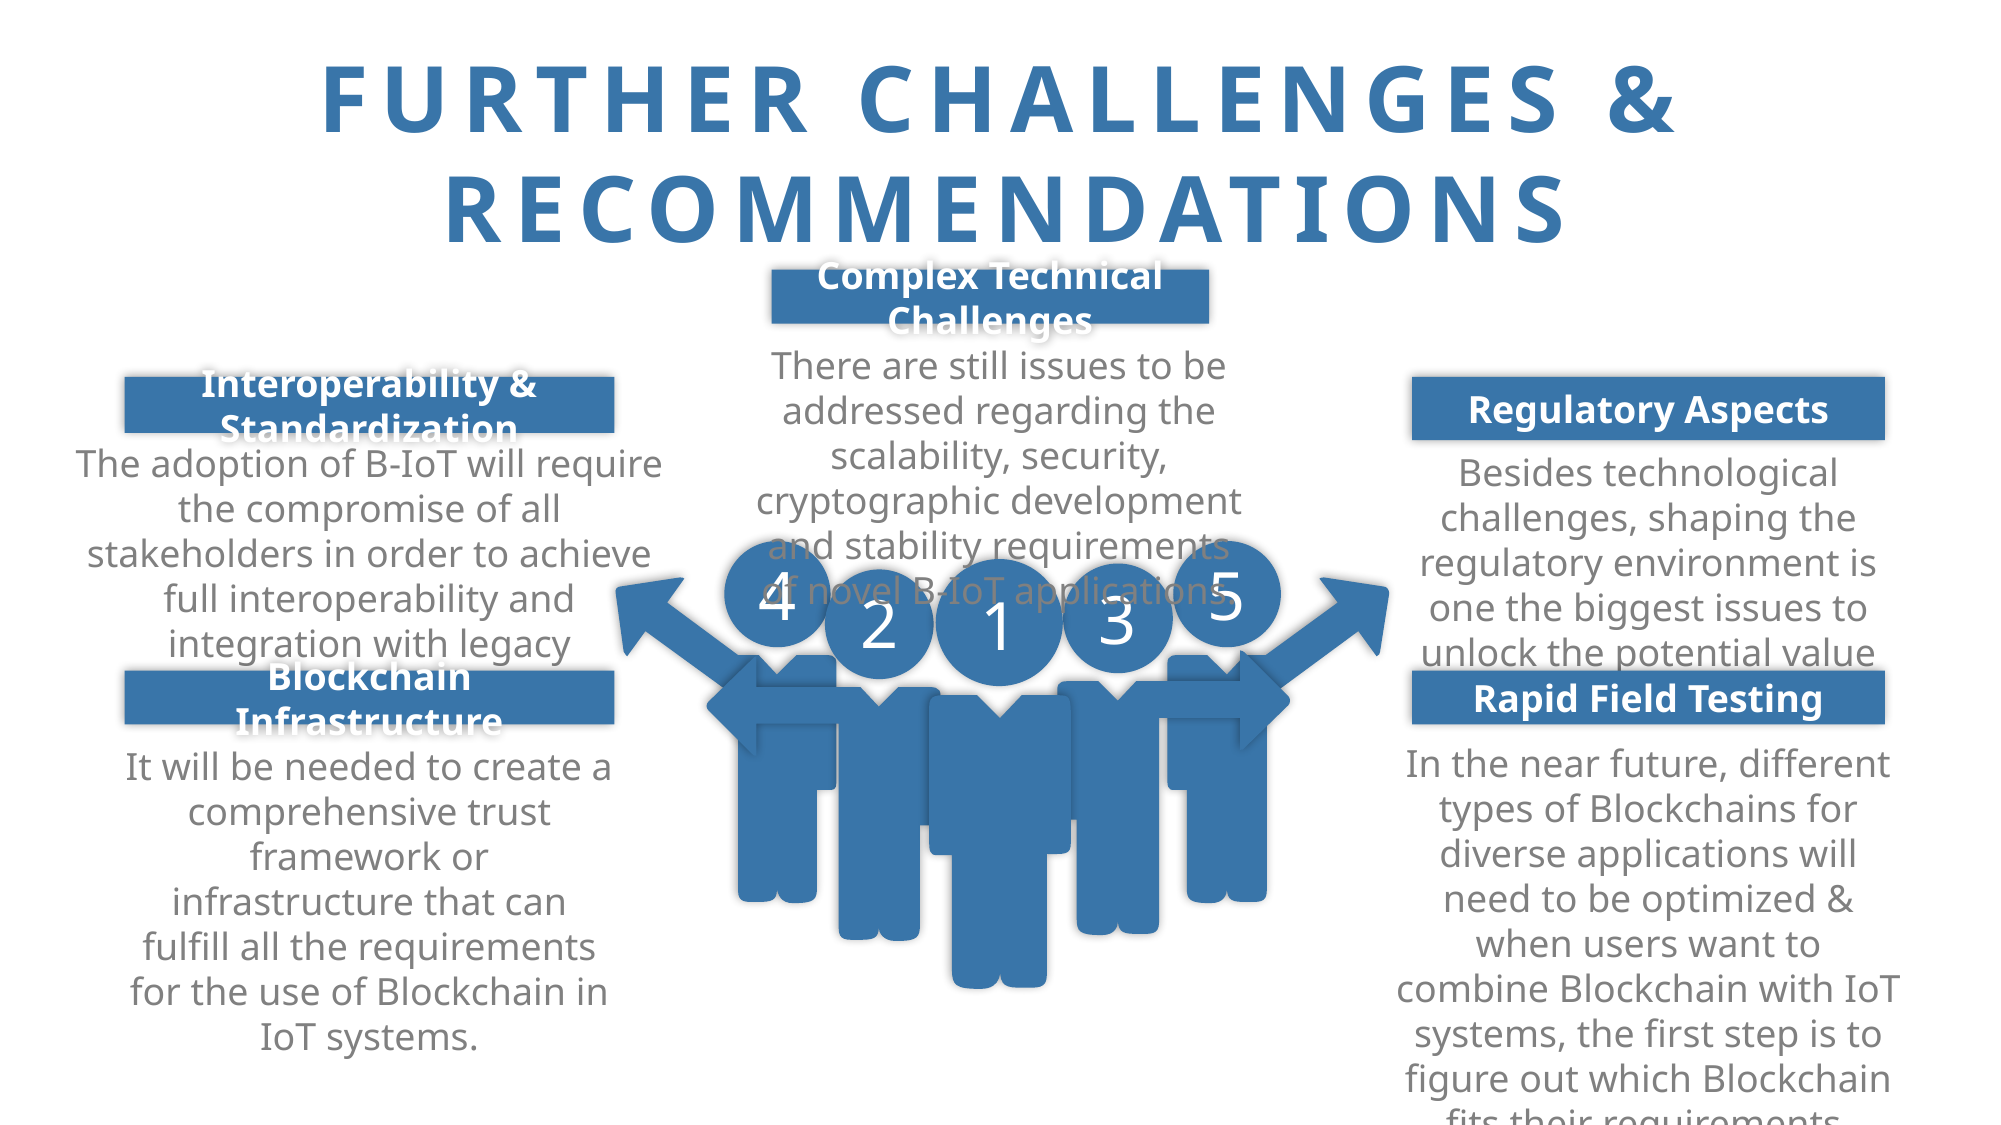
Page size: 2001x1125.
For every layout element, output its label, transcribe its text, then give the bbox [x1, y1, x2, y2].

text_box In the near future, different types of Blockchains for diverse applications will need to be optimized & when users want to combine Blockchain with IoT systems, the first step is to figure out which Blockchain fits their requirements. [1394, 740, 1903, 1125]
text_box Complex Technical Challenges [771, 269, 1210, 325]
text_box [929, 559, 1071, 989]
text_box Blockchain Infrastructure [124, 670, 614, 725]
text_box It will be needed to create a comprehensive trust framework or infrastructure that can fulfill all the requirements for the use of Blockchain in IoT systems. [124, 742, 615, 1058]
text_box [614, 540, 837, 904]
text_box Regulatory Aspects [1411, 376, 1886, 441]
text_box Interoperability & Standardization [124, 376, 616, 434]
text_box The adoption of B-IoT will require the compromise of all stakeholders in order to achieve full interoperability and integration with legacy systems. [65, 440, 674, 711]
text_box Besides technological challenges, shaping the regulatory environment is one the biggest issues to unlock the potential value of B-IoT. [1412, 449, 1885, 665]
text_box Rapid Field Testing [1411, 670, 1886, 725]
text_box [705, 569, 929, 941]
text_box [1071, 563, 1291, 936]
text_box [1167, 540, 1390, 904]
text_box There are still issues to be addressed regarding the scalability, security, cryptographic development and stability requirements of novel B-IoT applications. [745, 341, 1253, 569]
text_box FURTHER CHALLENGES & RECOMMENDATIONS [24, 33, 1984, 148]
